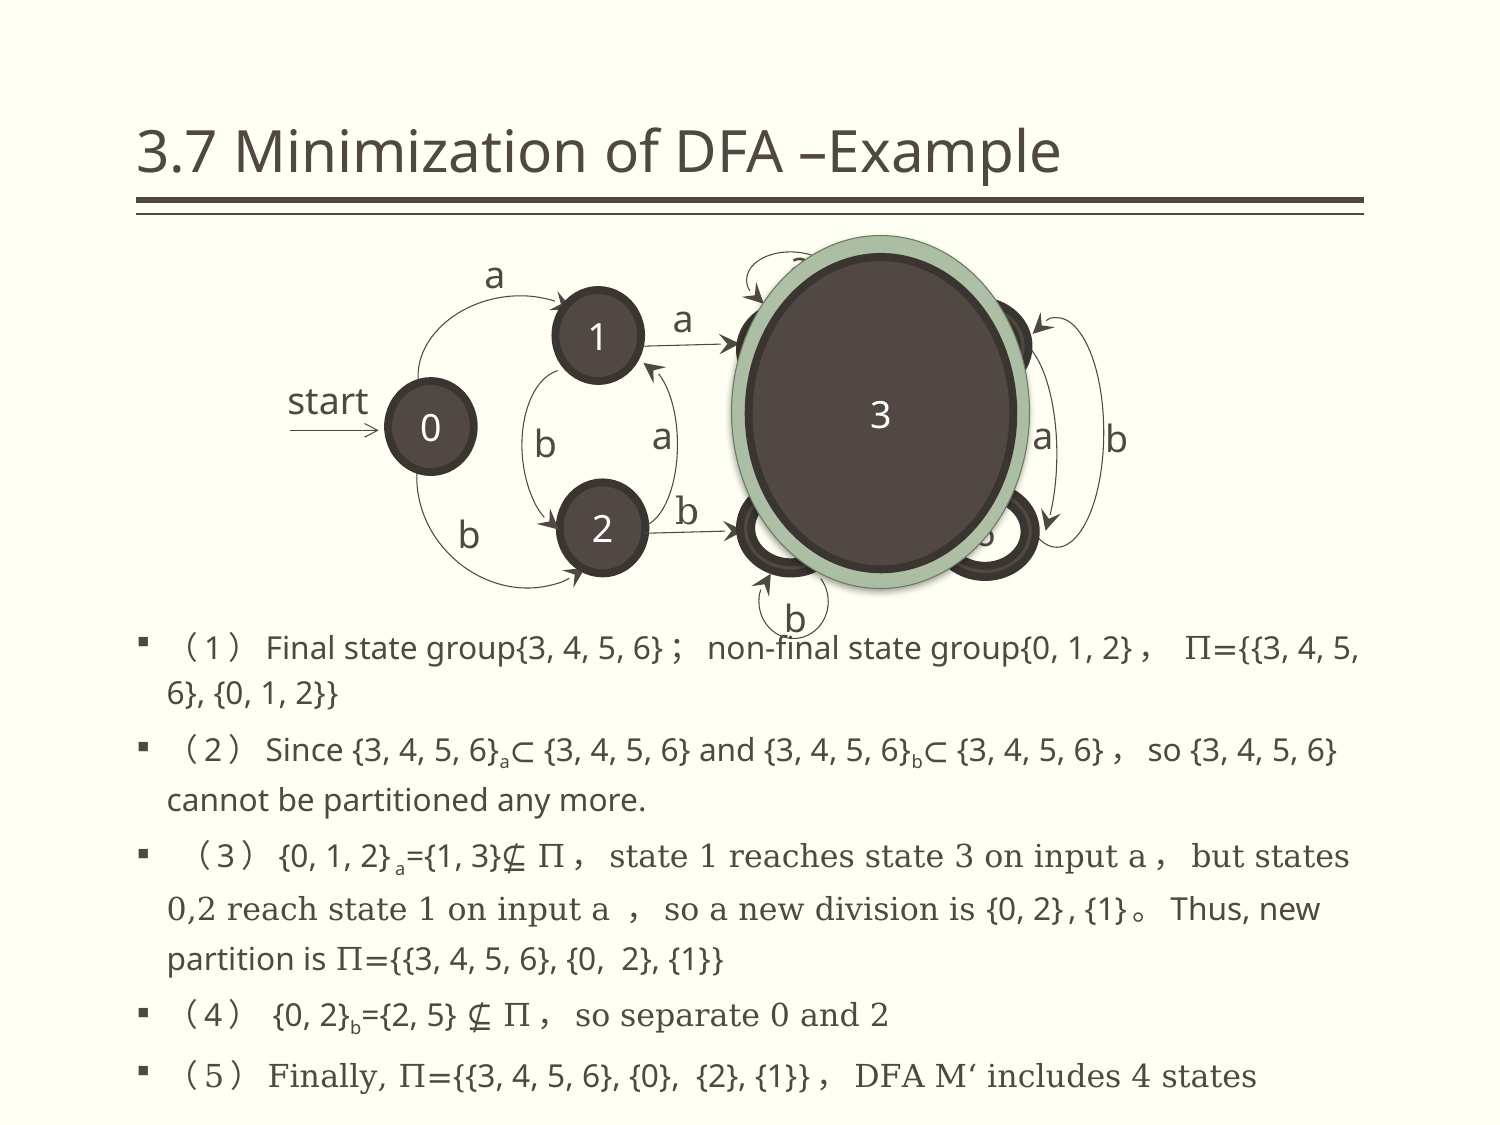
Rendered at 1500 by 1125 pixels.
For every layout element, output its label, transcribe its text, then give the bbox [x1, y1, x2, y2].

title 3.7 Minimization of DFA –Example [135, 12, 1364, 193]
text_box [273, 234, 1143, 649]
list （1）Final state group{3, 4, 5, 6}；non-final state group{0, 1, 2}， Π={{3, 4, 5, 6}, {0, 1, 2}} （2）Since {3, 4, 5, 6}a⊂ {3, 4, 5, 6} and {3, 4, 5, 6}b⊂ {3, 4, 5, 6}，so {3, 4, 5, 6} cannot be partitioned any more. （3）{0, 1, 2} a={1, 3}⊈ Π，state 1 reaches state 3 on input a，but states 0,2 reach state 1 on input a ，so a new division is {0, 2} , {1}。Thus, new partition is Π={{3, 4, 5, 6}, {0, 2}, {1}} （4） {0, 2}b={2, 5} ⊈ Π，so separate 0 and 2 （5）Finally, Π={{3, 4, 5, 6}, {0}, {2}, {1}}，DFA M‘ includes 4 states [135, 612, 1364, 1107]
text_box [731, 235, 1030, 589]
